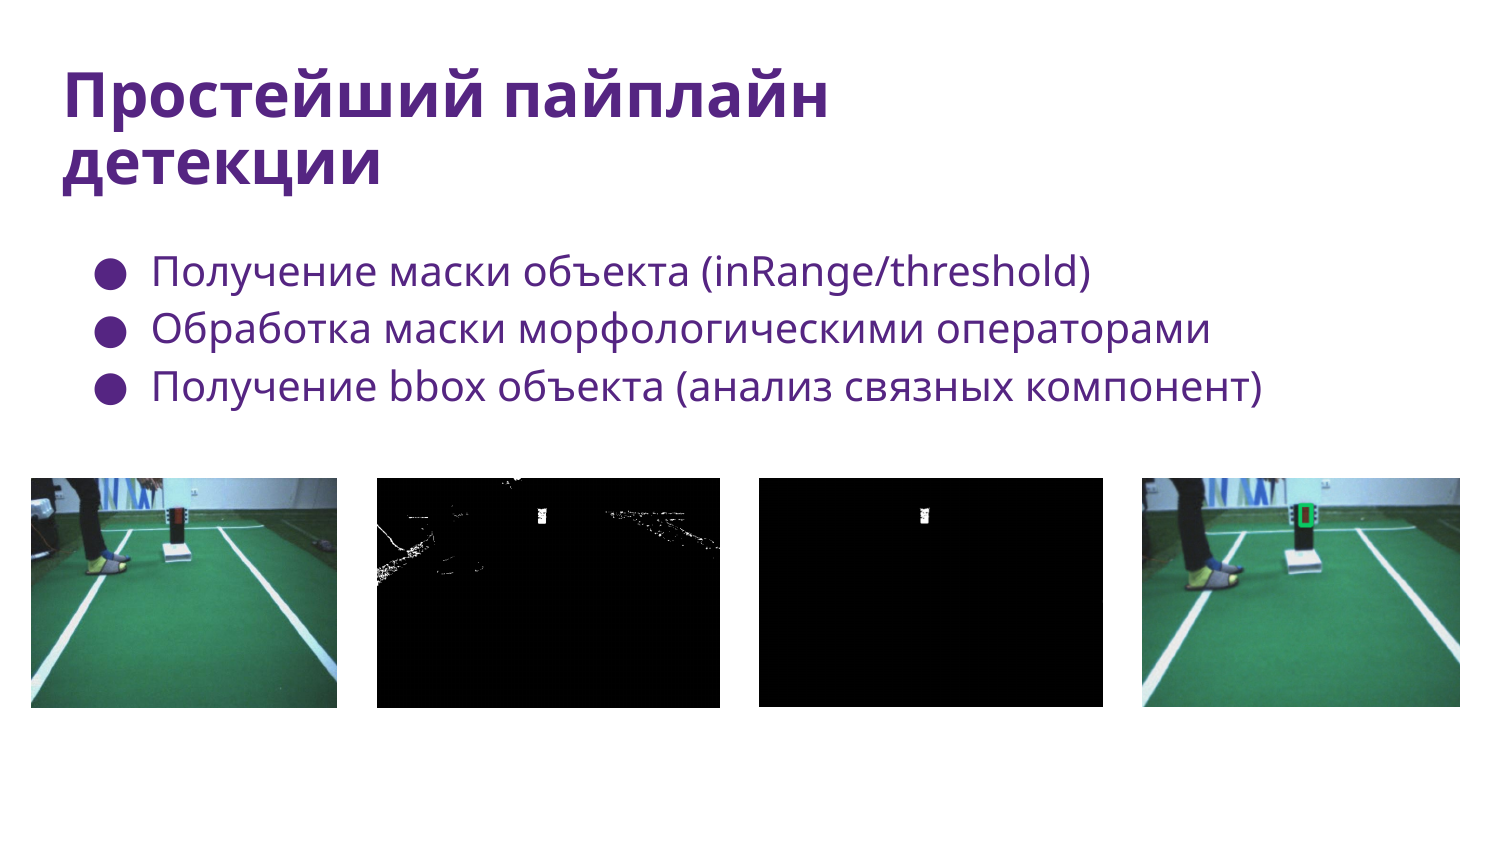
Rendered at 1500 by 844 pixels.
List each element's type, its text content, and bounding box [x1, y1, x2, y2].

text_box Получение маски объекта (inRange/threshold) Обработка маски морфологическими операторами Получение bbox объекта (анализ связных компонент) [60, 221, 1301, 425]
picture [759, 478, 1103, 707]
picture [376, 478, 720, 708]
text_box Простейший пайплайн детекции [47, 48, 1116, 213]
picture [30, 478, 338, 708]
picture [1142, 477, 1460, 708]
